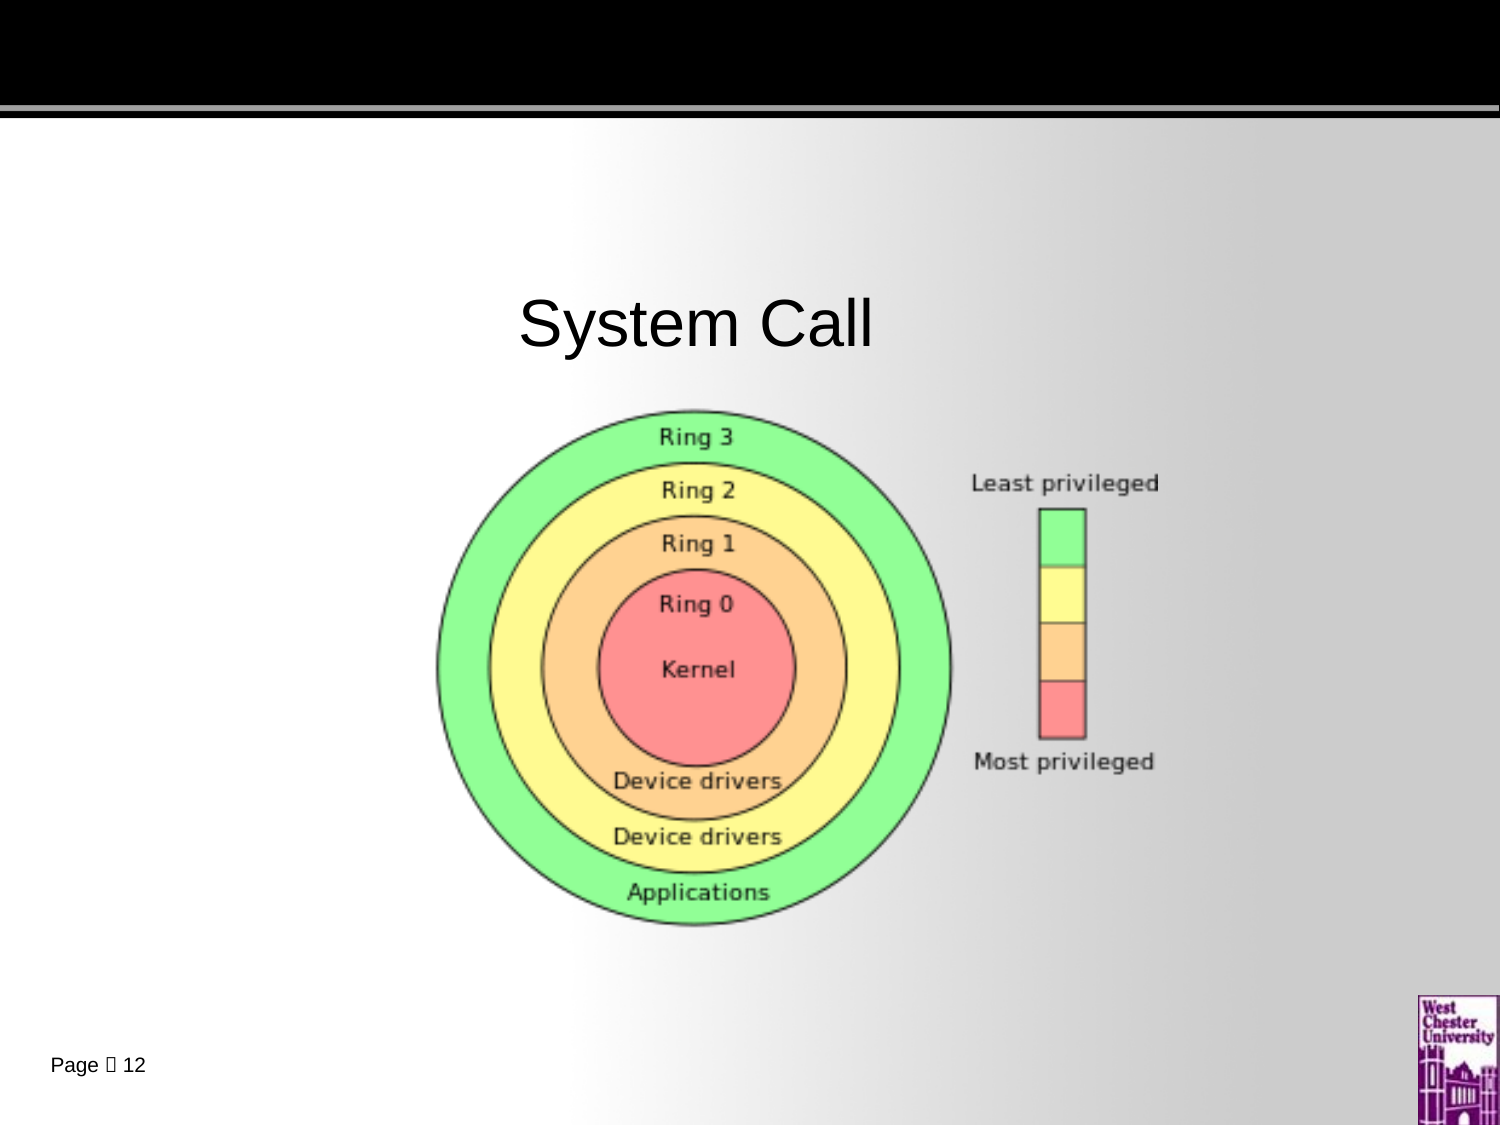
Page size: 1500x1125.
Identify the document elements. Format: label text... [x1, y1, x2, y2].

picture [0, 0, 1500, 1125]
list System Call [518, 279, 1500, 988]
